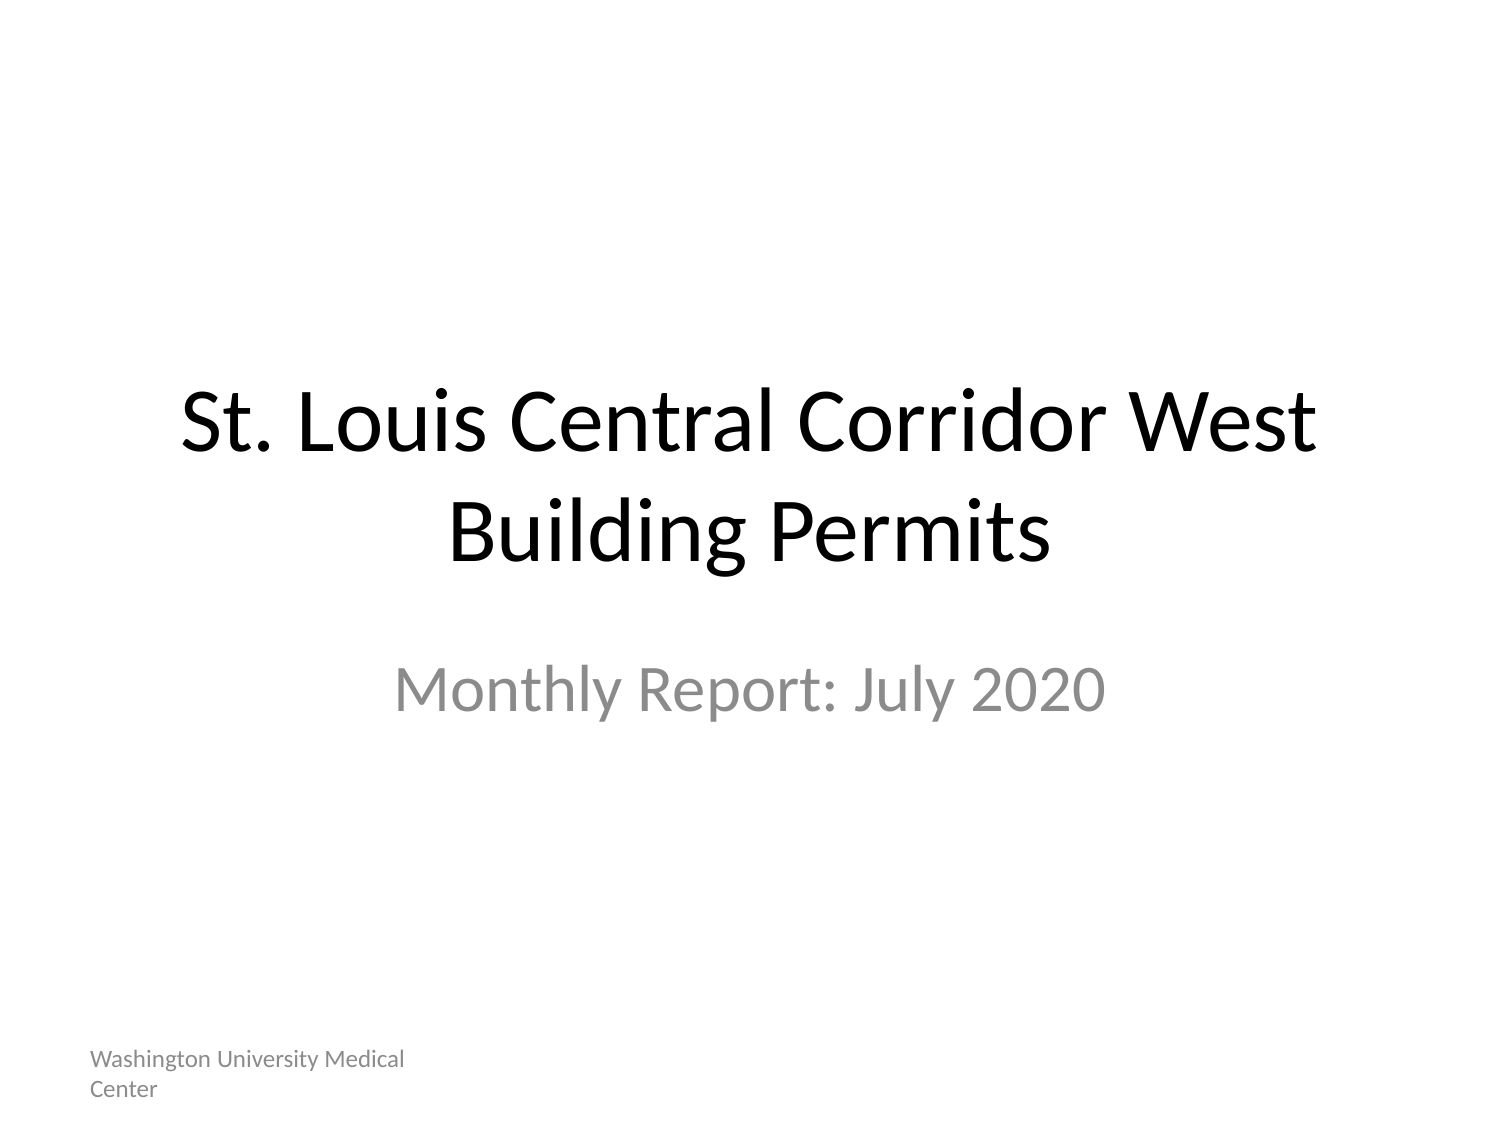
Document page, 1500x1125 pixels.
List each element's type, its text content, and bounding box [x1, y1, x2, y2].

subtitle Monthly Report: July 2020 [225, 637, 1275, 925]
title St. Louis Central Corridor West Building Permits [112, 349, 1388, 591]
slide_number Washington University Medical Center [75, 1042, 425, 1103]
